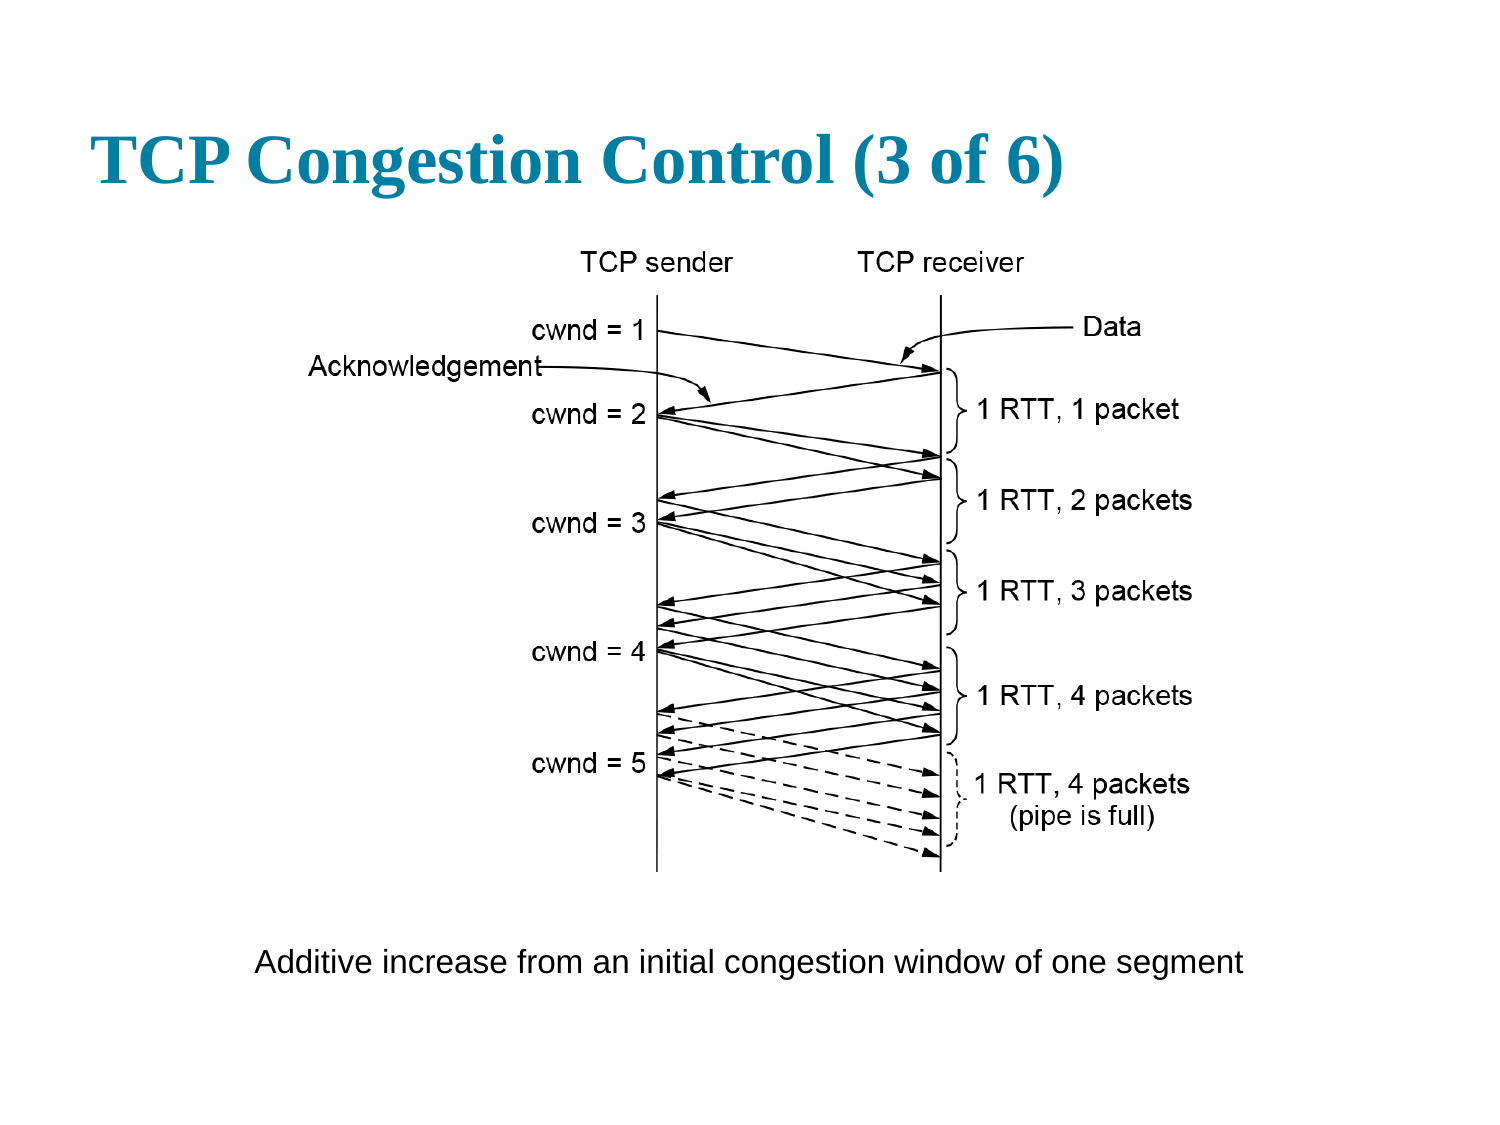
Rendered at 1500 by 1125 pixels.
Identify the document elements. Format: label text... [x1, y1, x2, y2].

list Additive increase from an initial congestion window of one segment [75, 828, 1425, 996]
title TCP Congestion Control (3 of 6) [75, 37, 1425, 213]
picture [308, 251, 1192, 872]
